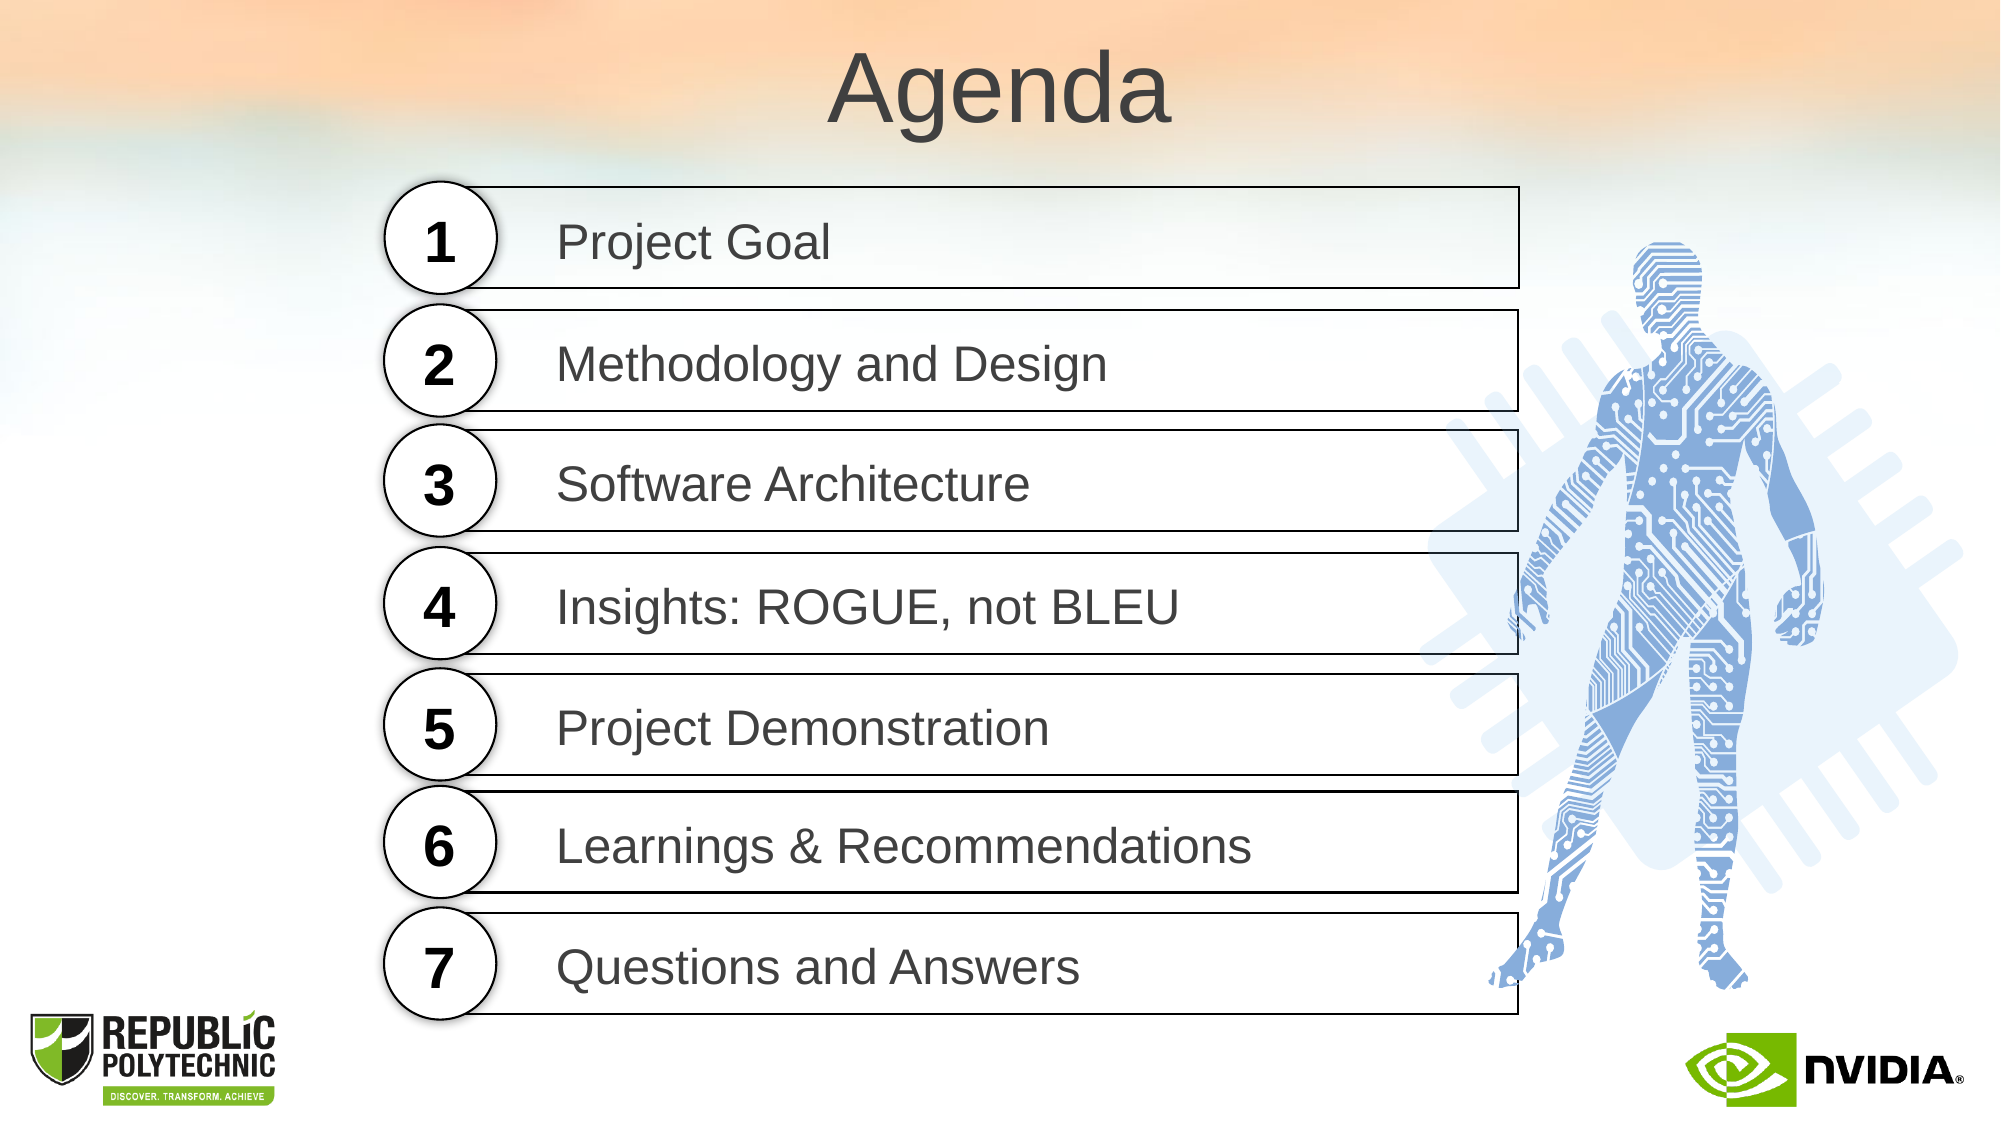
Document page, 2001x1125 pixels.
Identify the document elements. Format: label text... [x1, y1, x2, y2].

text_box [479, 912, 1519, 1015]
text_box [383, 667, 498, 780]
text_box Project Goal [541, 201, 1484, 277]
text_box 6 [405, 801, 476, 886]
text_box [479, 552, 1427, 655]
text_box Questions and Answers [541, 927, 1483, 1002]
text_box [479, 673, 1427, 776]
text_box 2 [405, 319, 476, 405]
text_box 3 [405, 439, 476, 525]
text_box [479, 429, 1427, 532]
text_box [478, 790, 1427, 894]
text_box Software Architecture [541, 444, 1427, 519]
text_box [1427, 242, 1950, 990]
text_box [383, 180, 498, 295]
text_box [480, 309, 1427, 412]
text_box 5 [405, 683, 476, 769]
picture [0, 0, 2001, 1125]
text_box 7 [405, 922, 476, 1008]
text_box 4 [405, 562, 476, 647]
text_box Learnings & Recommendations [541, 805, 1427, 881]
text_box [383, 423, 498, 538]
text_box [480, 186, 1520, 289]
text_box [383, 545, 498, 660]
list Agenda [0, 26, 2000, 153]
text_box [383, 906, 498, 1021]
text_box [383, 784, 498, 899]
text_box 1 [405, 196, 476, 282]
text_box Insights: ROGUE, not BLEU [541, 566, 1427, 642]
text_box [383, 303, 498, 417]
text_box Methodology and Design [541, 324, 1427, 399]
text_box Project Demonstration [541, 688, 1427, 763]
